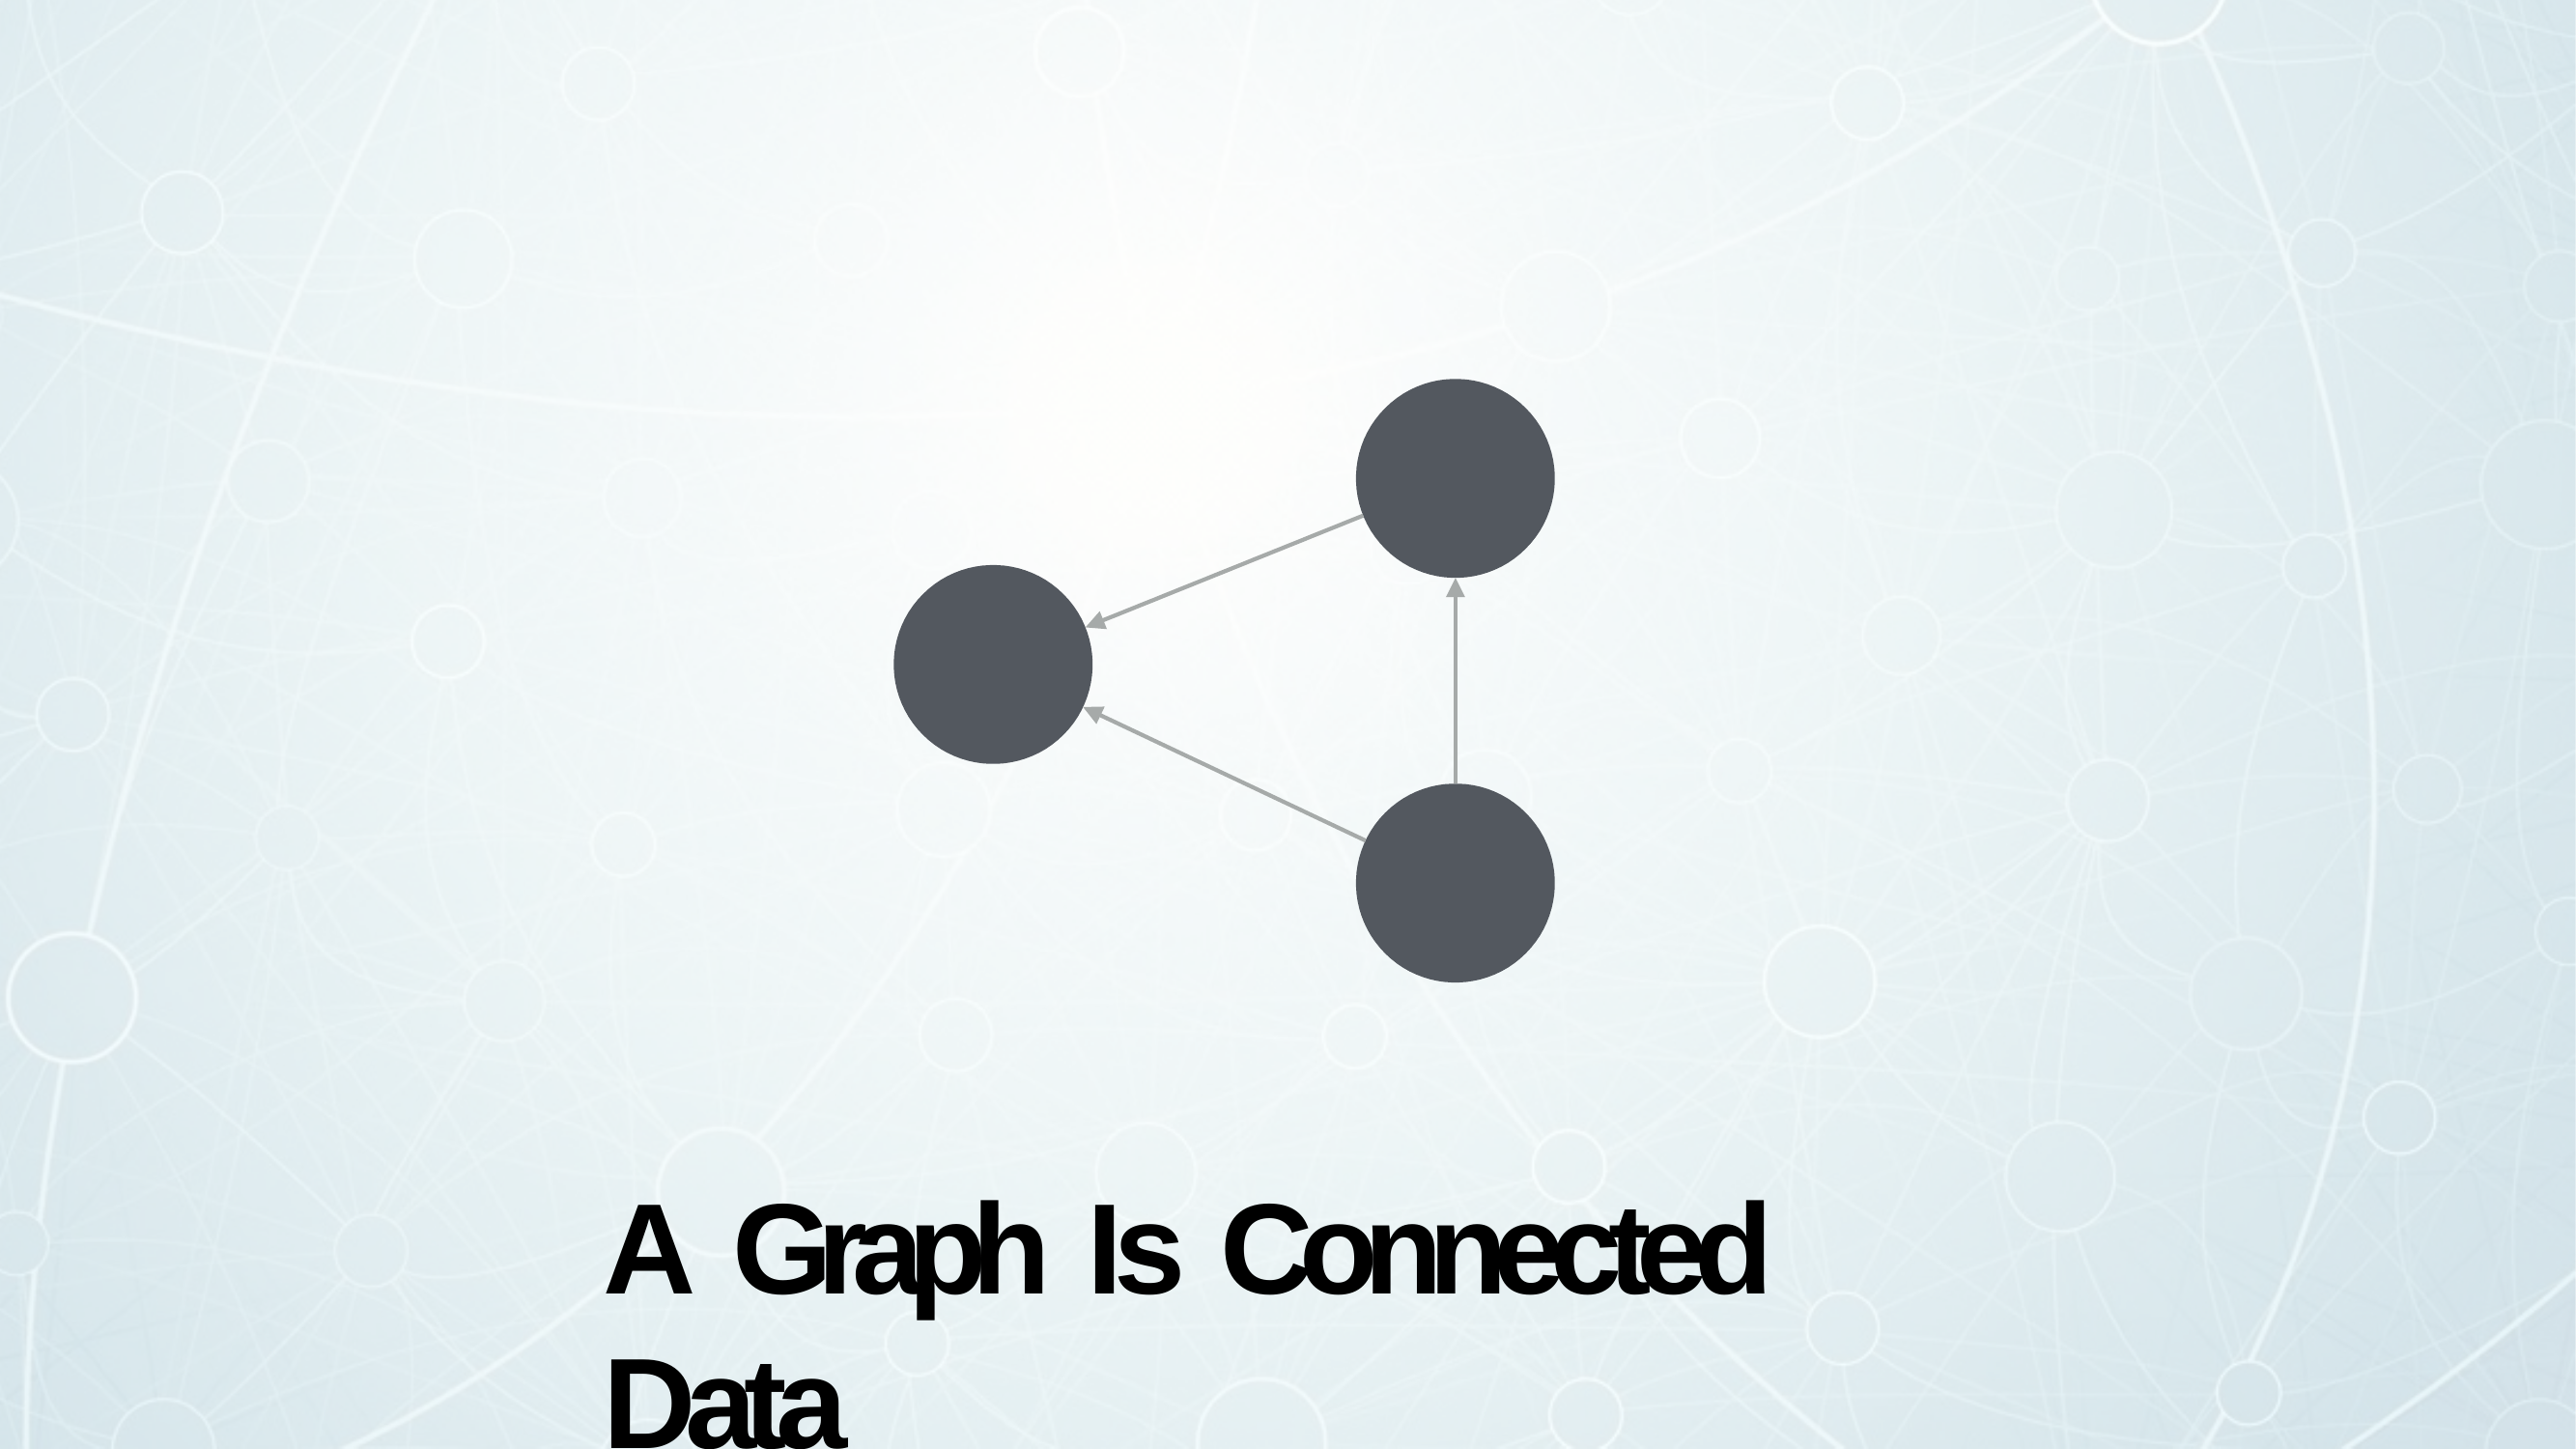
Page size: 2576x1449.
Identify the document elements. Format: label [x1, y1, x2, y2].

text_box [0, 0, 2576, 1449]
